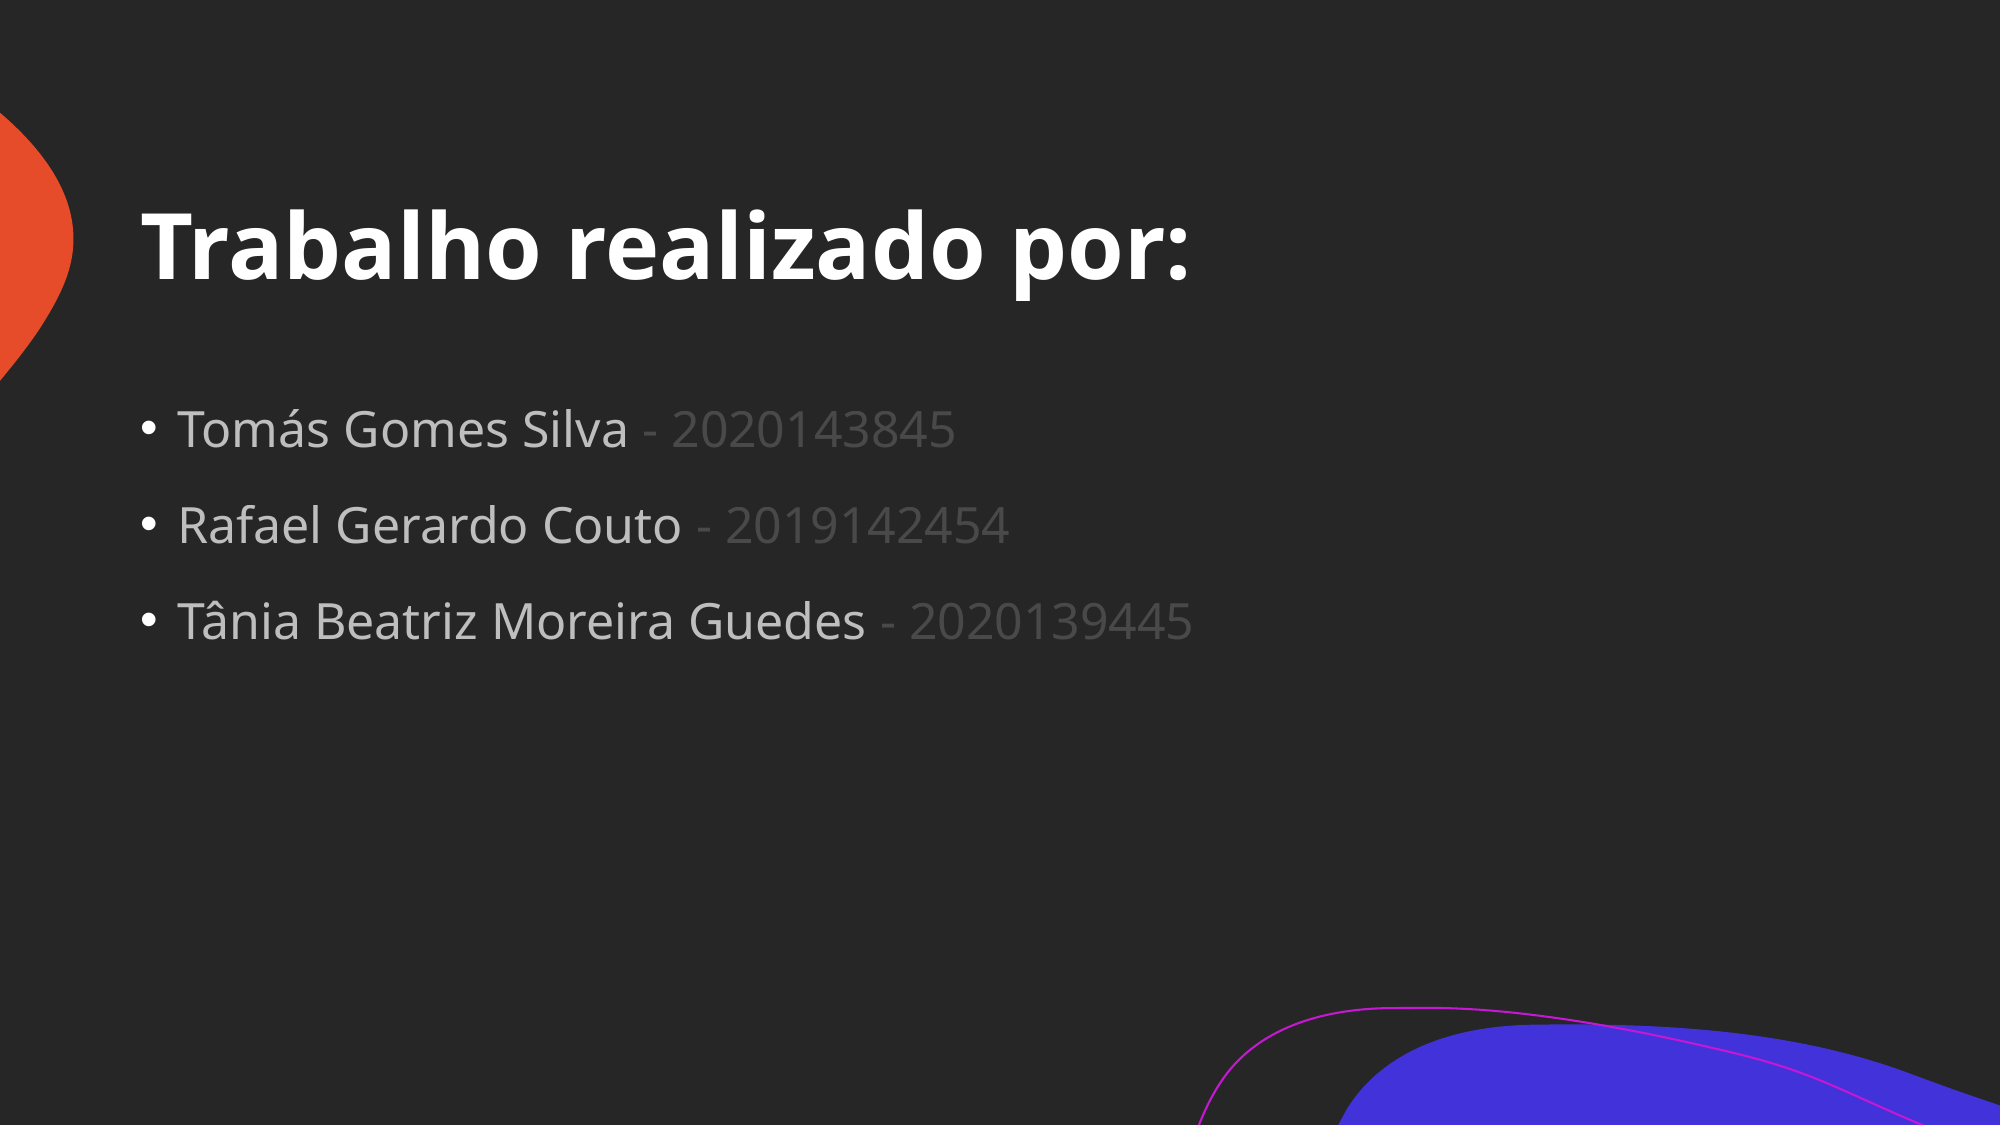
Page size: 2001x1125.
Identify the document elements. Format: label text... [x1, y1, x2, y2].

title Trabalho realizado por: [125, 125, 1875, 375]
list Tomás Gomes Silva - 2020143845 Rafael Gerardo Couto - 2019142454 Tânia Beatriz Moreira Guedes - 2020139445 [125, 375, 1875, 1002]
